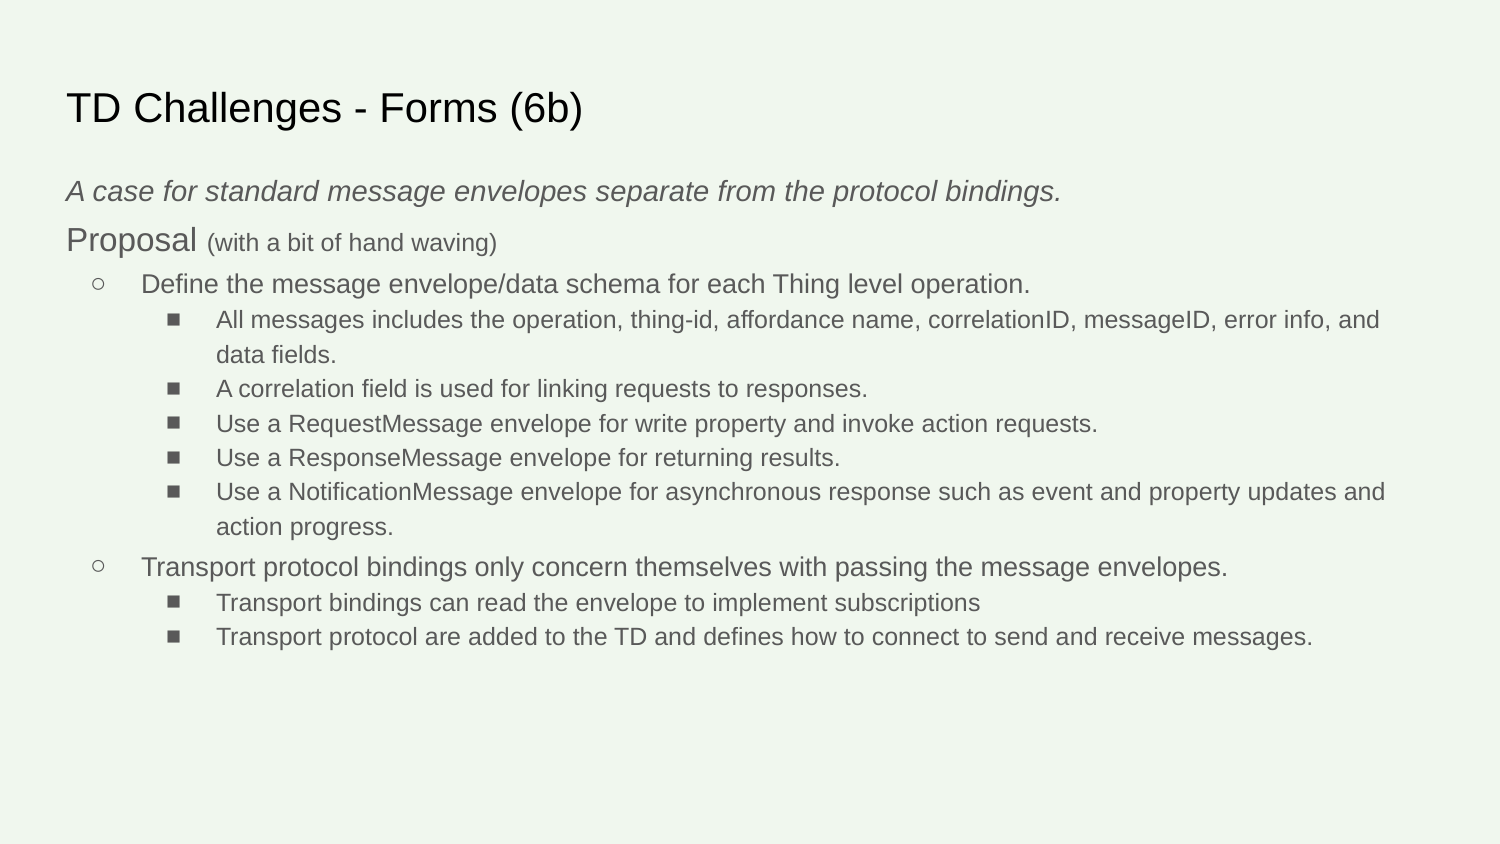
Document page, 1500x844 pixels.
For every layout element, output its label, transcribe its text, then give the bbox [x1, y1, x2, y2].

title TD Challenges - Forms (6b) [51, 65, 1449, 152]
list A case for standard message envelopes separate from the protocol bindings. Proposal (with a bit of hand waving) Define the message envelope/data schema for each Thing level operation. All messages includes the operation, thing-id, affordance name, correlationID, messageID, error info, and data fields. A correlation field is used for linking requests to responses. Use a RequestMessage envelope for write property and invoke action requests. Use a ResponseMessage envelope for returning results. Use a NotificationMessage envelope for asynchronous response such as event and property updates and action progress. Transport protocol bindings only concern themselves with passing the message envelopes. Transport bindings can read the envelope to implement subscriptions Transport protocol are added to the TD and defines how to connect to send and receive messages. [51, 152, 1449, 798]
